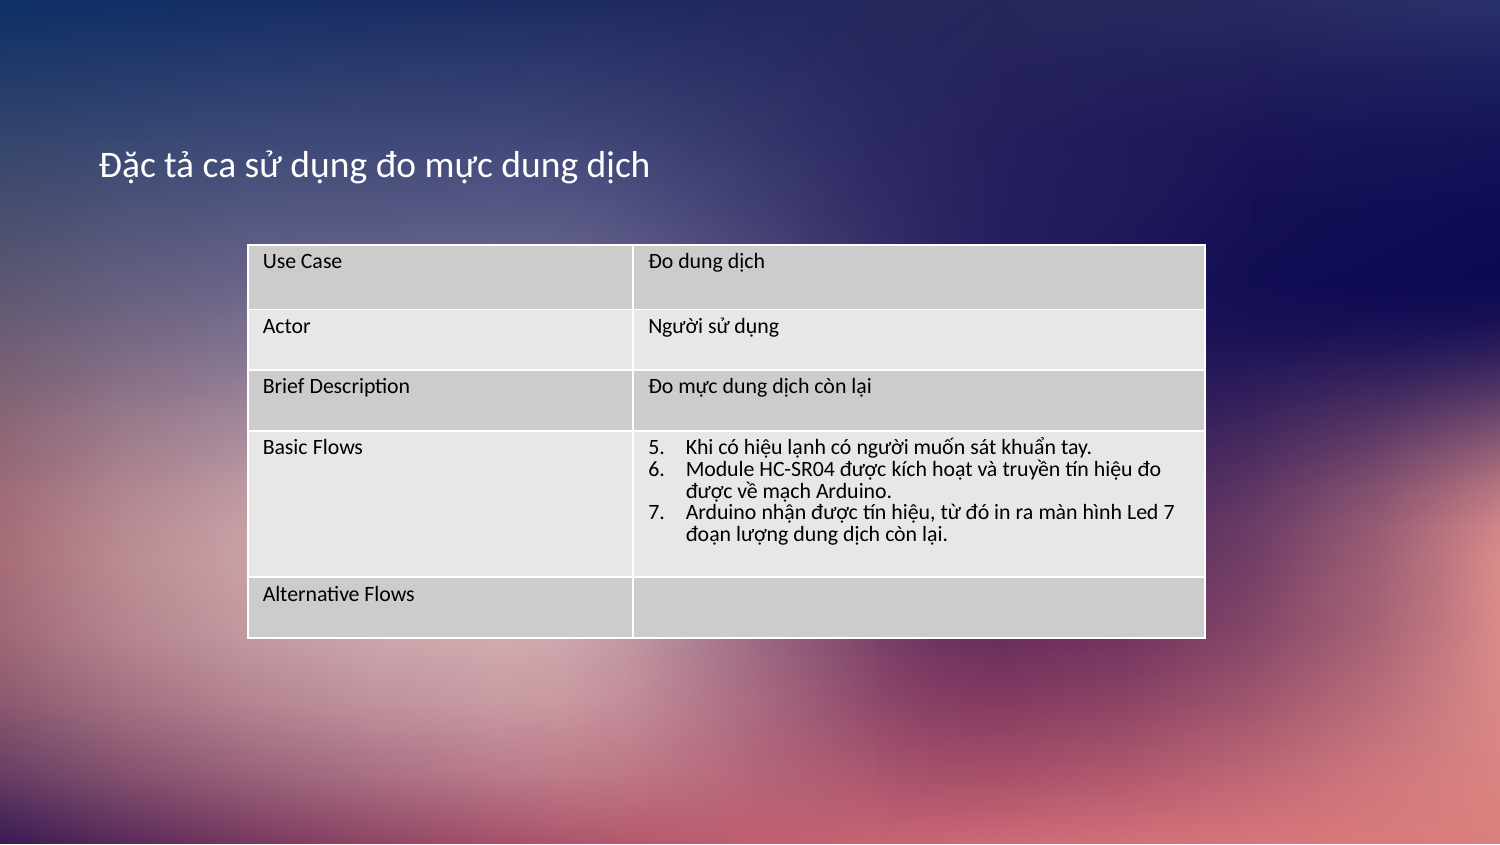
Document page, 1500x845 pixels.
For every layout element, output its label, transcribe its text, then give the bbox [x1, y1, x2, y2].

table_cell Brief Description [249, 371, 632, 430]
table_header Đo dung dịch [634, 246, 1204, 309]
table_header Use Case [249, 246, 632, 309]
table_cell Alternative Flows [249, 578, 632, 637]
table_cell Actor [249, 310, 632, 369]
table_cell Basic Flows [249, 432, 632, 576]
table_cell [634, 578, 1204, 637]
table_cell Khi có hiệu lạnh có người muốn sát khuẩn tay. Module HC-SR04 được kích hoạt và truyền tín hiệu đo được về mạch Arduino. Arduino nhận được tín hiệu, từ đó in ra màn hình Led 7 đoạn lượng dung dịch còn lại. [634, 432, 1204, 576]
text_box Đặc tả ca sử dụng đo mực dung dịch [83, 132, 666, 193]
picture [0, 0, 1500, 844]
table_cell Đo mực dung dịch còn lại [634, 371, 1204, 430]
table_cell Người sử dụng [634, 310, 1204, 369]
